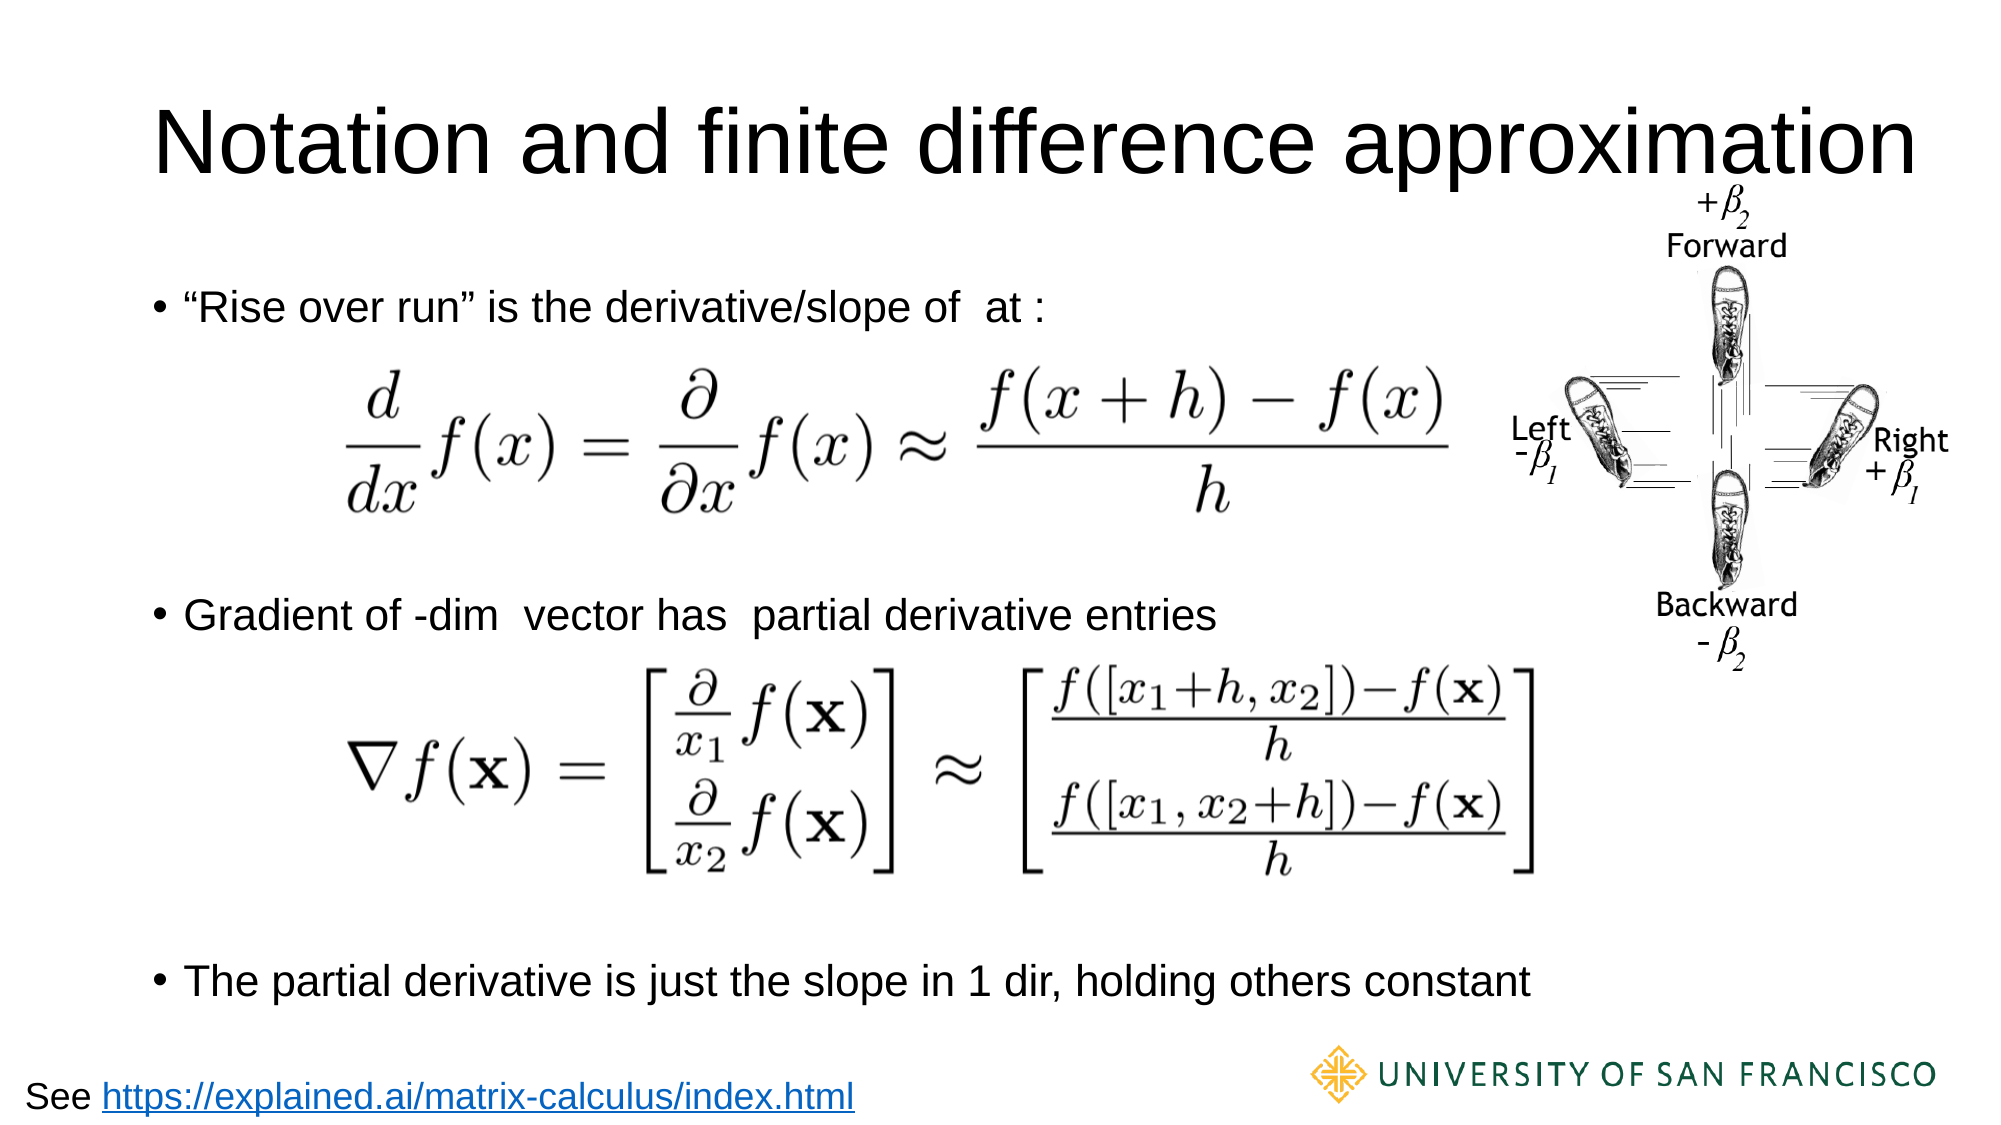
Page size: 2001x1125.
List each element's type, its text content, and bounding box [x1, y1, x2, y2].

text_box See https://explained.ai/matrix-calculus/index.html [10, 1064, 870, 1125]
picture [340, 170, 1949, 887]
title Notation and finite difference approximation [137, 59, 1965, 227]
picture [340, 353, 1453, 529]
